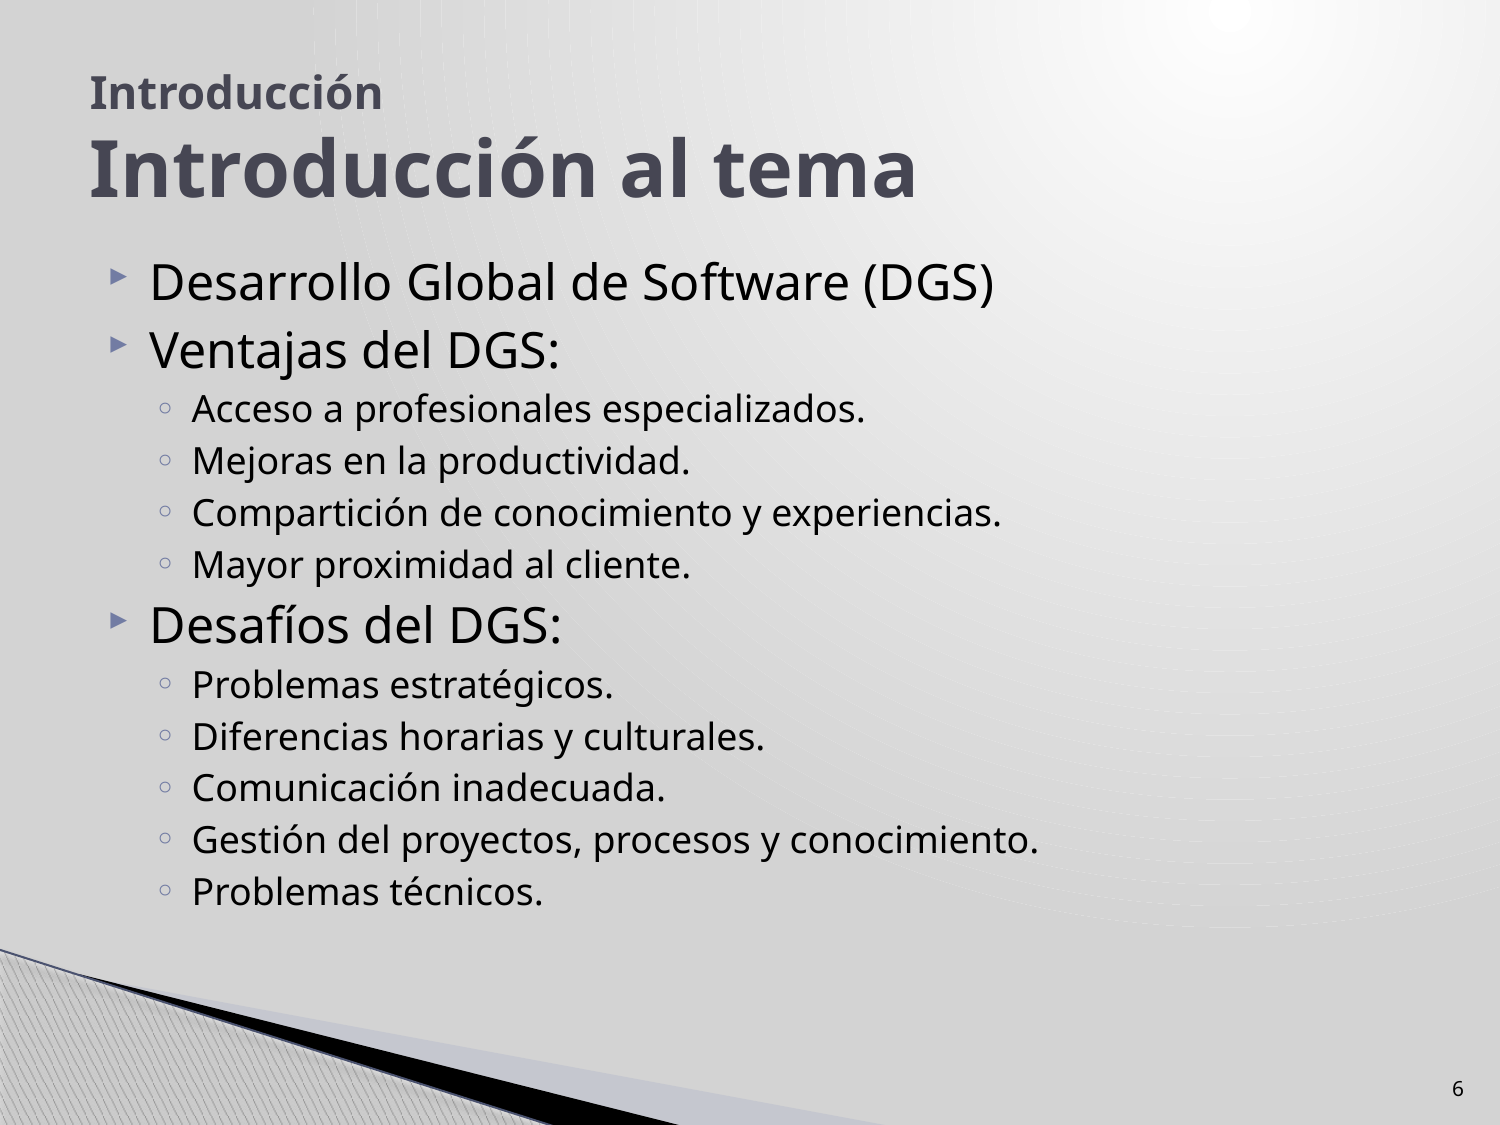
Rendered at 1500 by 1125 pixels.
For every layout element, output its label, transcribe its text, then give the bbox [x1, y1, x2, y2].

title Introducción Introducción al tema [75, 45, 1425, 233]
slide_number 6 [1418, 1051, 1479, 1112]
list Desarrollo Global de Software (DGS) Ventajas del DGS: Acceso a profesionales especializados. Mejoras en la productividad. Compartición de conocimiento y experiencias. Mayor proximidad al cliente. Desafíos del DGS: Problemas estratégicos. Diferencias horarias y culturales. Comunicación inadecuada. Gestión del proyectos, procesos y conocimiento. Problemas técnicos. [75, 243, 1425, 986]
